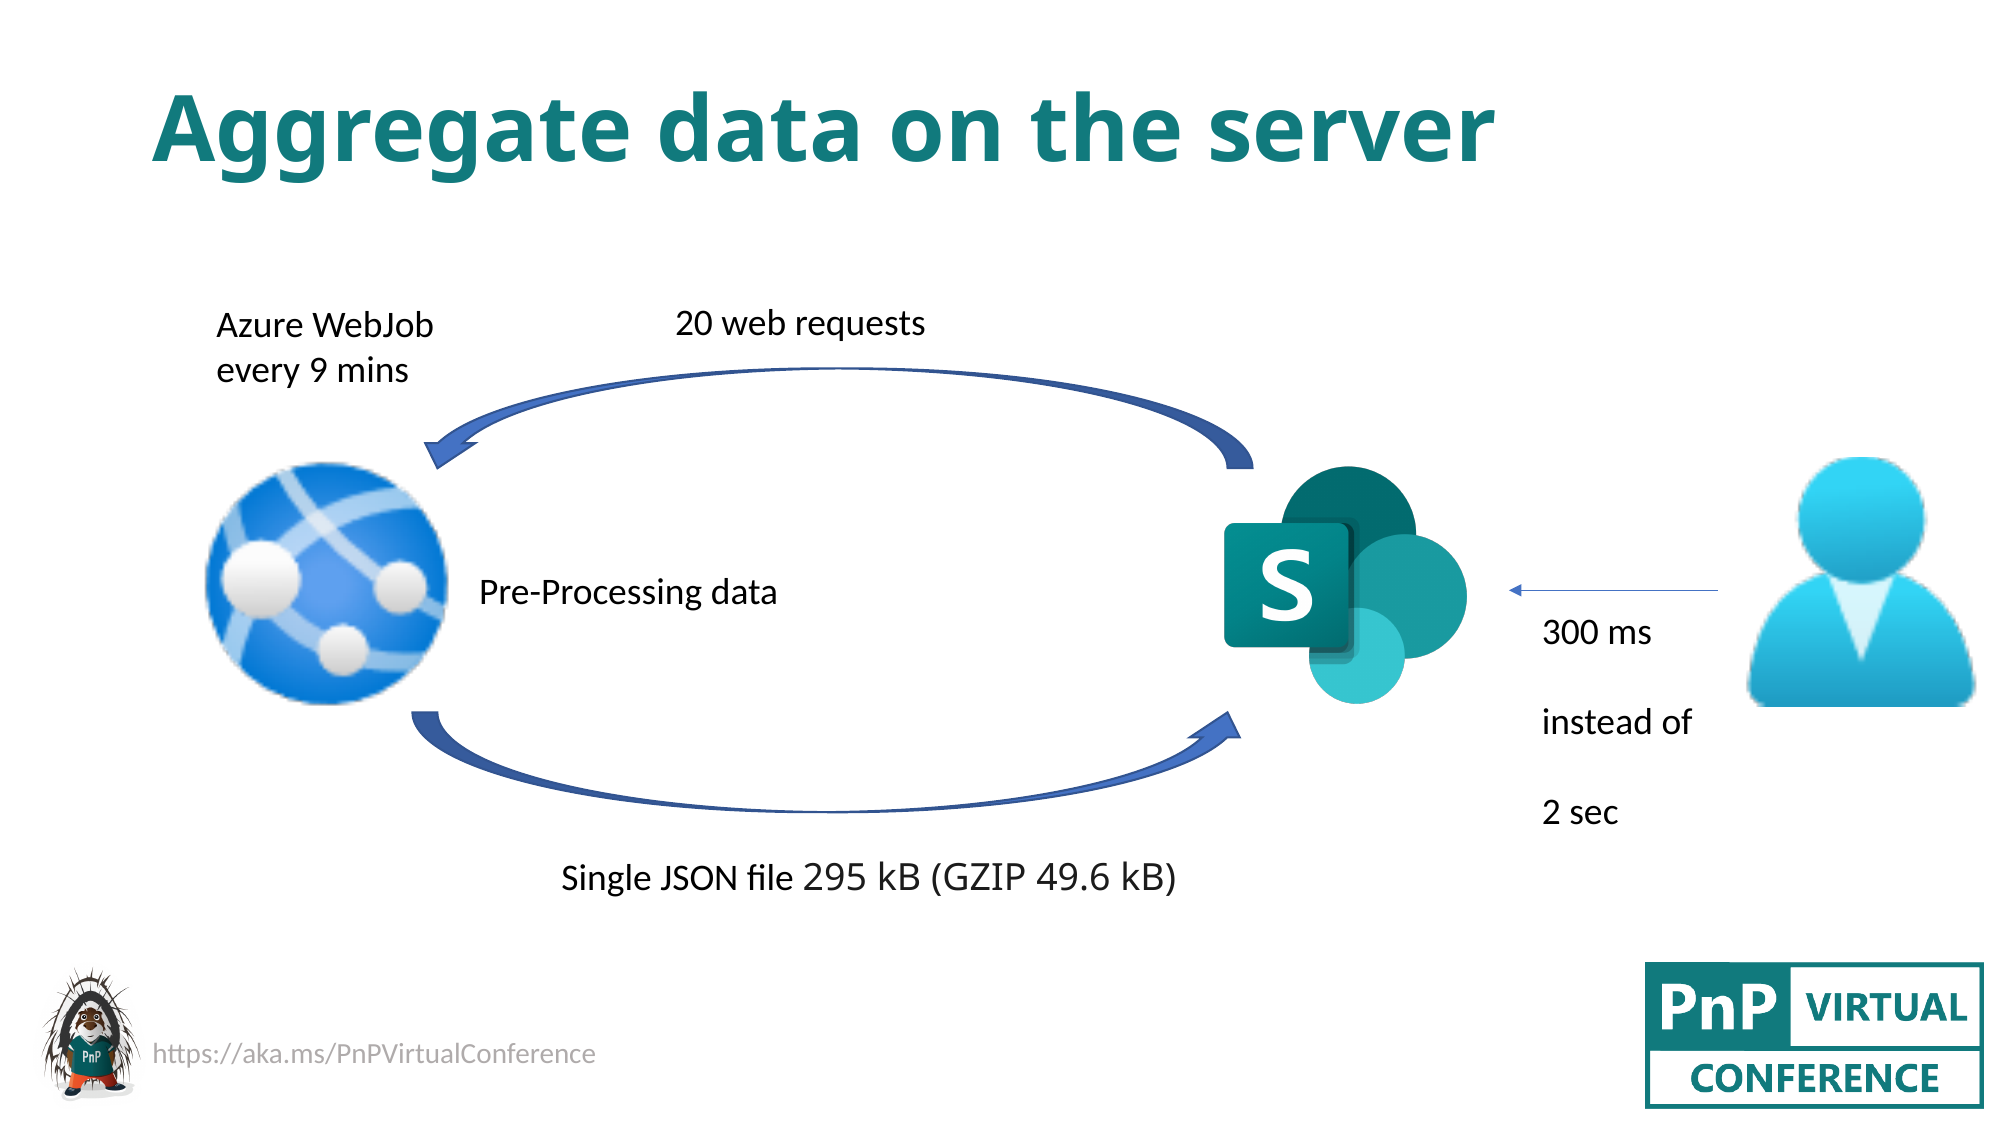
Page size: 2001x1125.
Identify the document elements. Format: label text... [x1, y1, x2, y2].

text_box 300 ms instead of 2 sec [1527, 599, 1717, 840]
text_box [411, 713, 1188, 814]
text_box Pre-Processing data [464, 559, 794, 620]
text_box 20 web requests [660, 290, 1090, 351]
picture [1079, 407, 1612, 763]
text_box Azure WebJob every 9 mins [201, 292, 450, 397]
text_box [423, 367, 1172, 458]
picture [1645, 962, 1984, 1109]
text_box Single JSON file 295 kB (GZIP 49.6 kB) [546, 845, 1192, 951]
picture [1738, 457, 1987, 707]
title Aggregate data on the server [137, 59, 1863, 204]
picture [16, 962, 163, 1109]
picture [200, 457, 456, 713]
